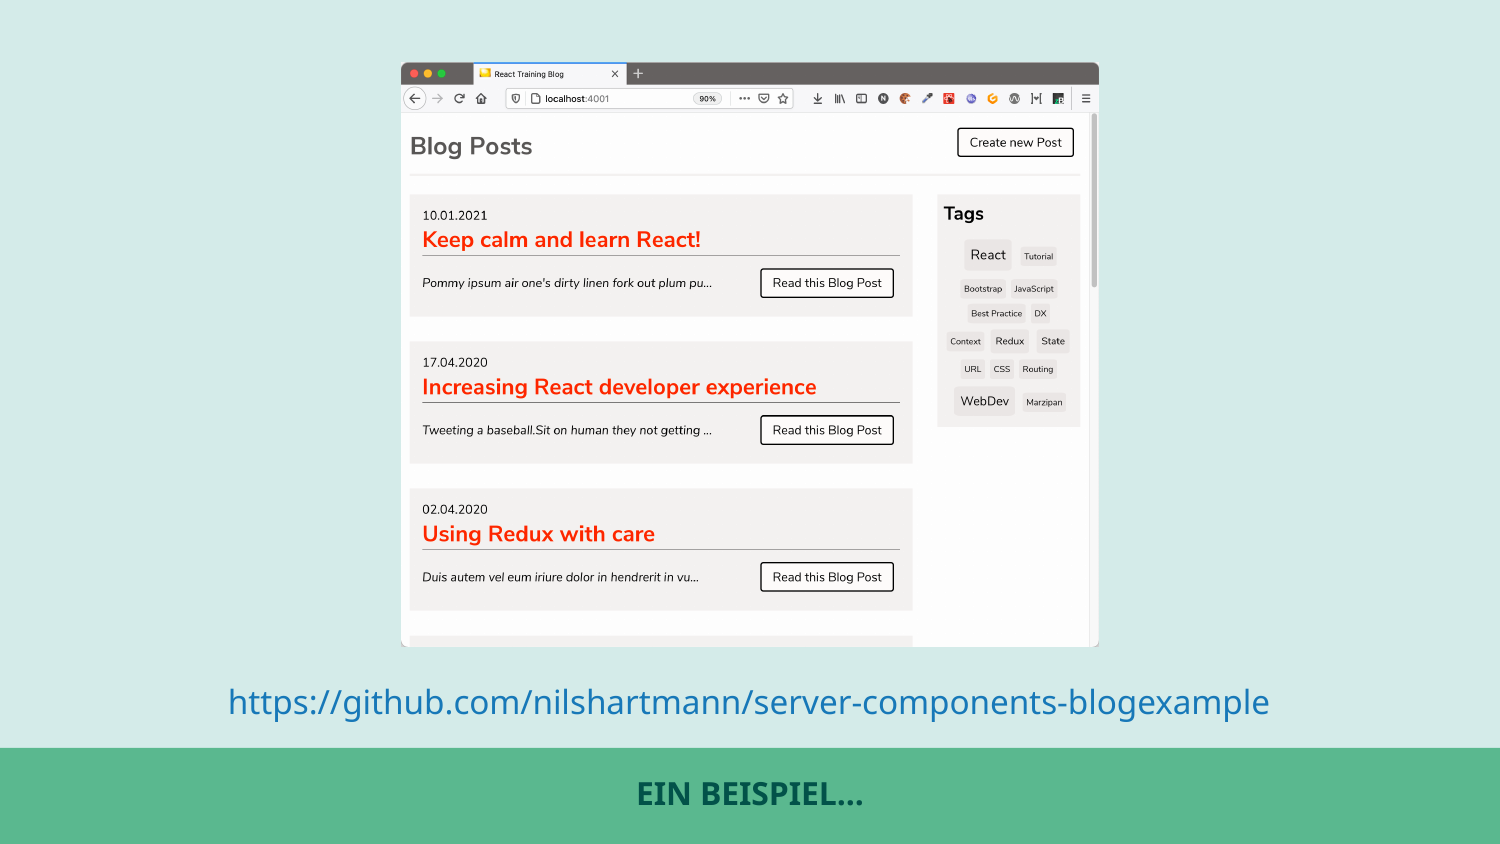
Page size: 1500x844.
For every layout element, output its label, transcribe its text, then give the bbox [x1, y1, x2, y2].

picture [401, 62, 1099, 647]
text_box https://github.com/nilshartmann/server-components-blogexample [0, 674, 1500, 729]
title Ein Beispiel... [0, 746, 1500, 844]
